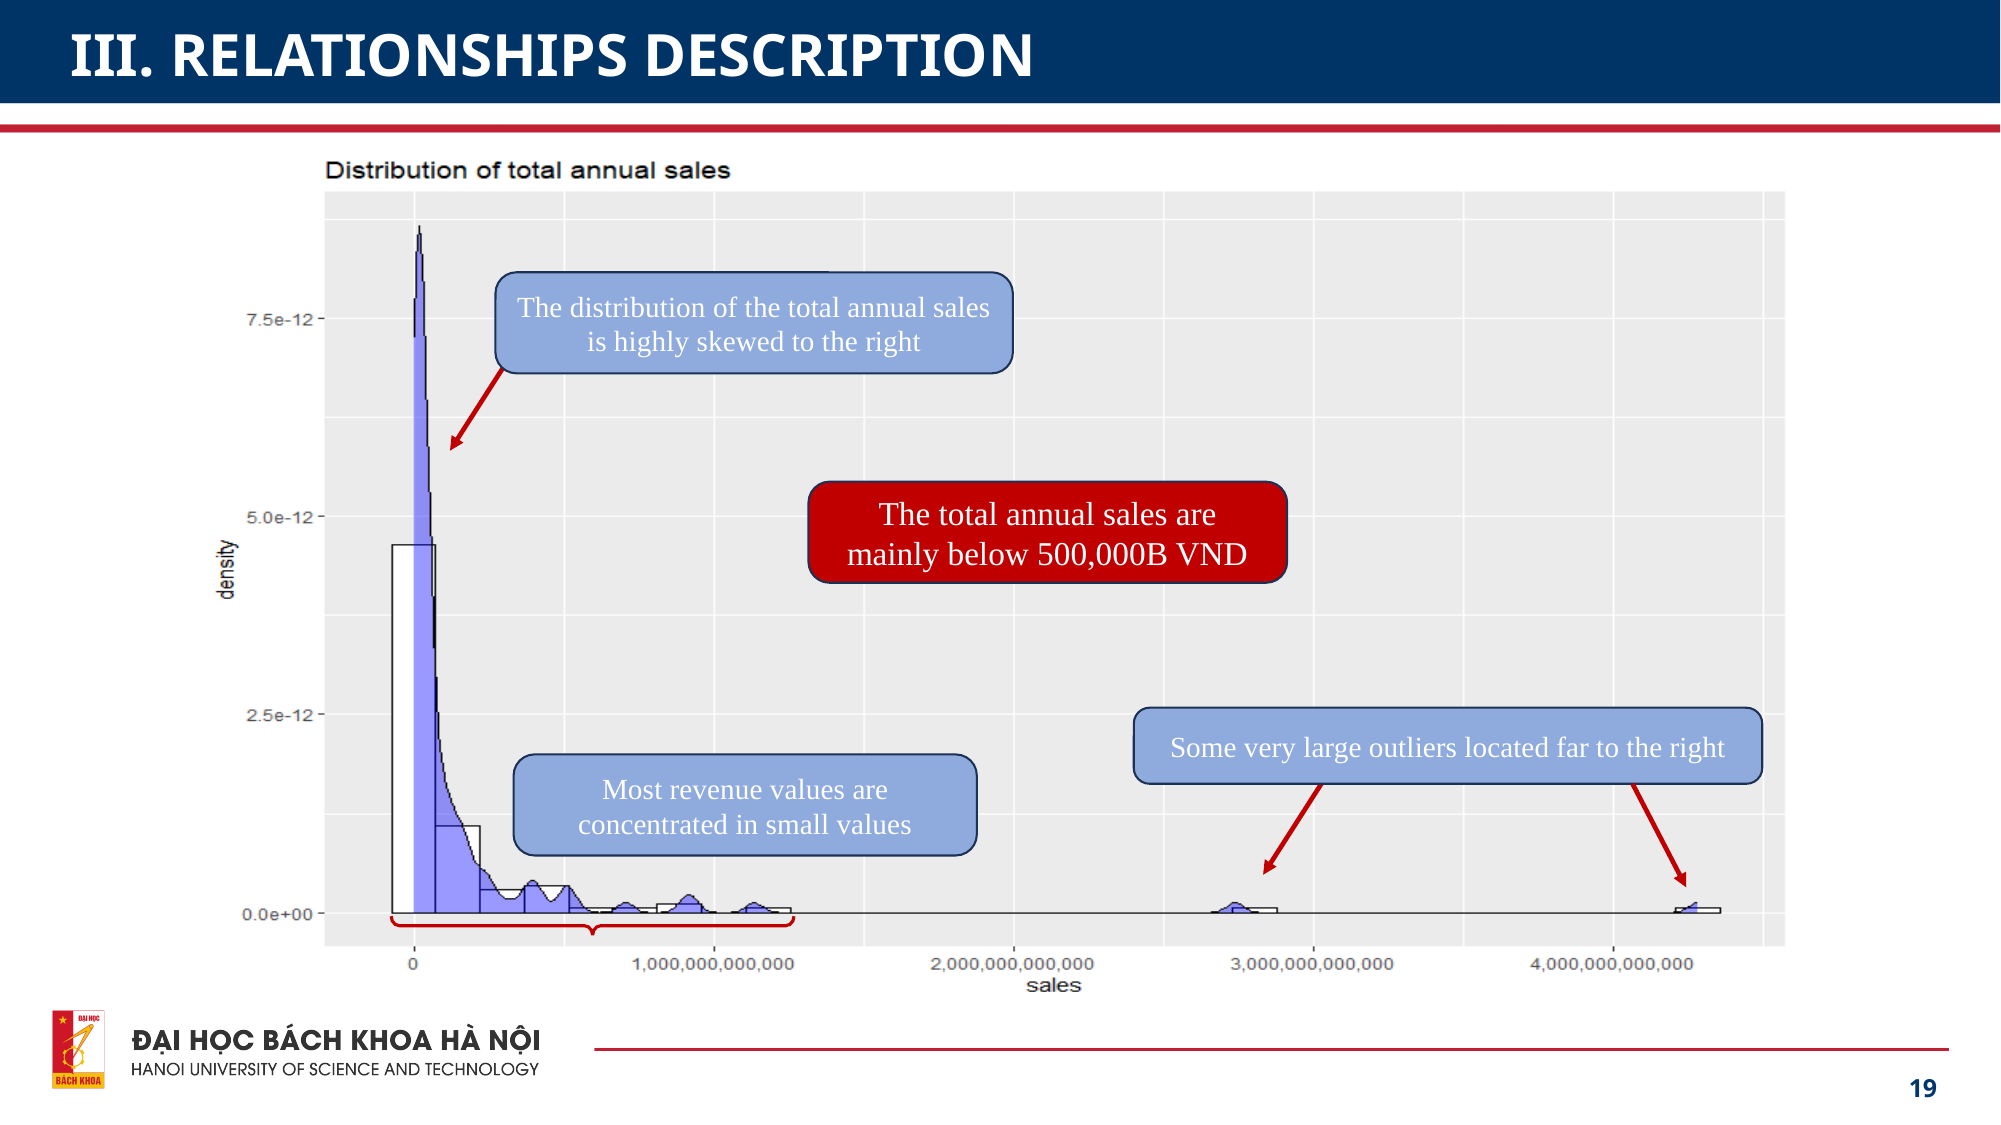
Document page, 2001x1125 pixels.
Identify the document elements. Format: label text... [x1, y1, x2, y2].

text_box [1263, 773, 1328, 875]
picture [0, 0, 2001, 1125]
slide_number 19 [1502, 1065, 1953, 1125]
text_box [449, 308, 541, 451]
title III. RELATIONSHIPS DESCRIPTION [55, 18, 1945, 90]
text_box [1632, 783, 1687, 888]
